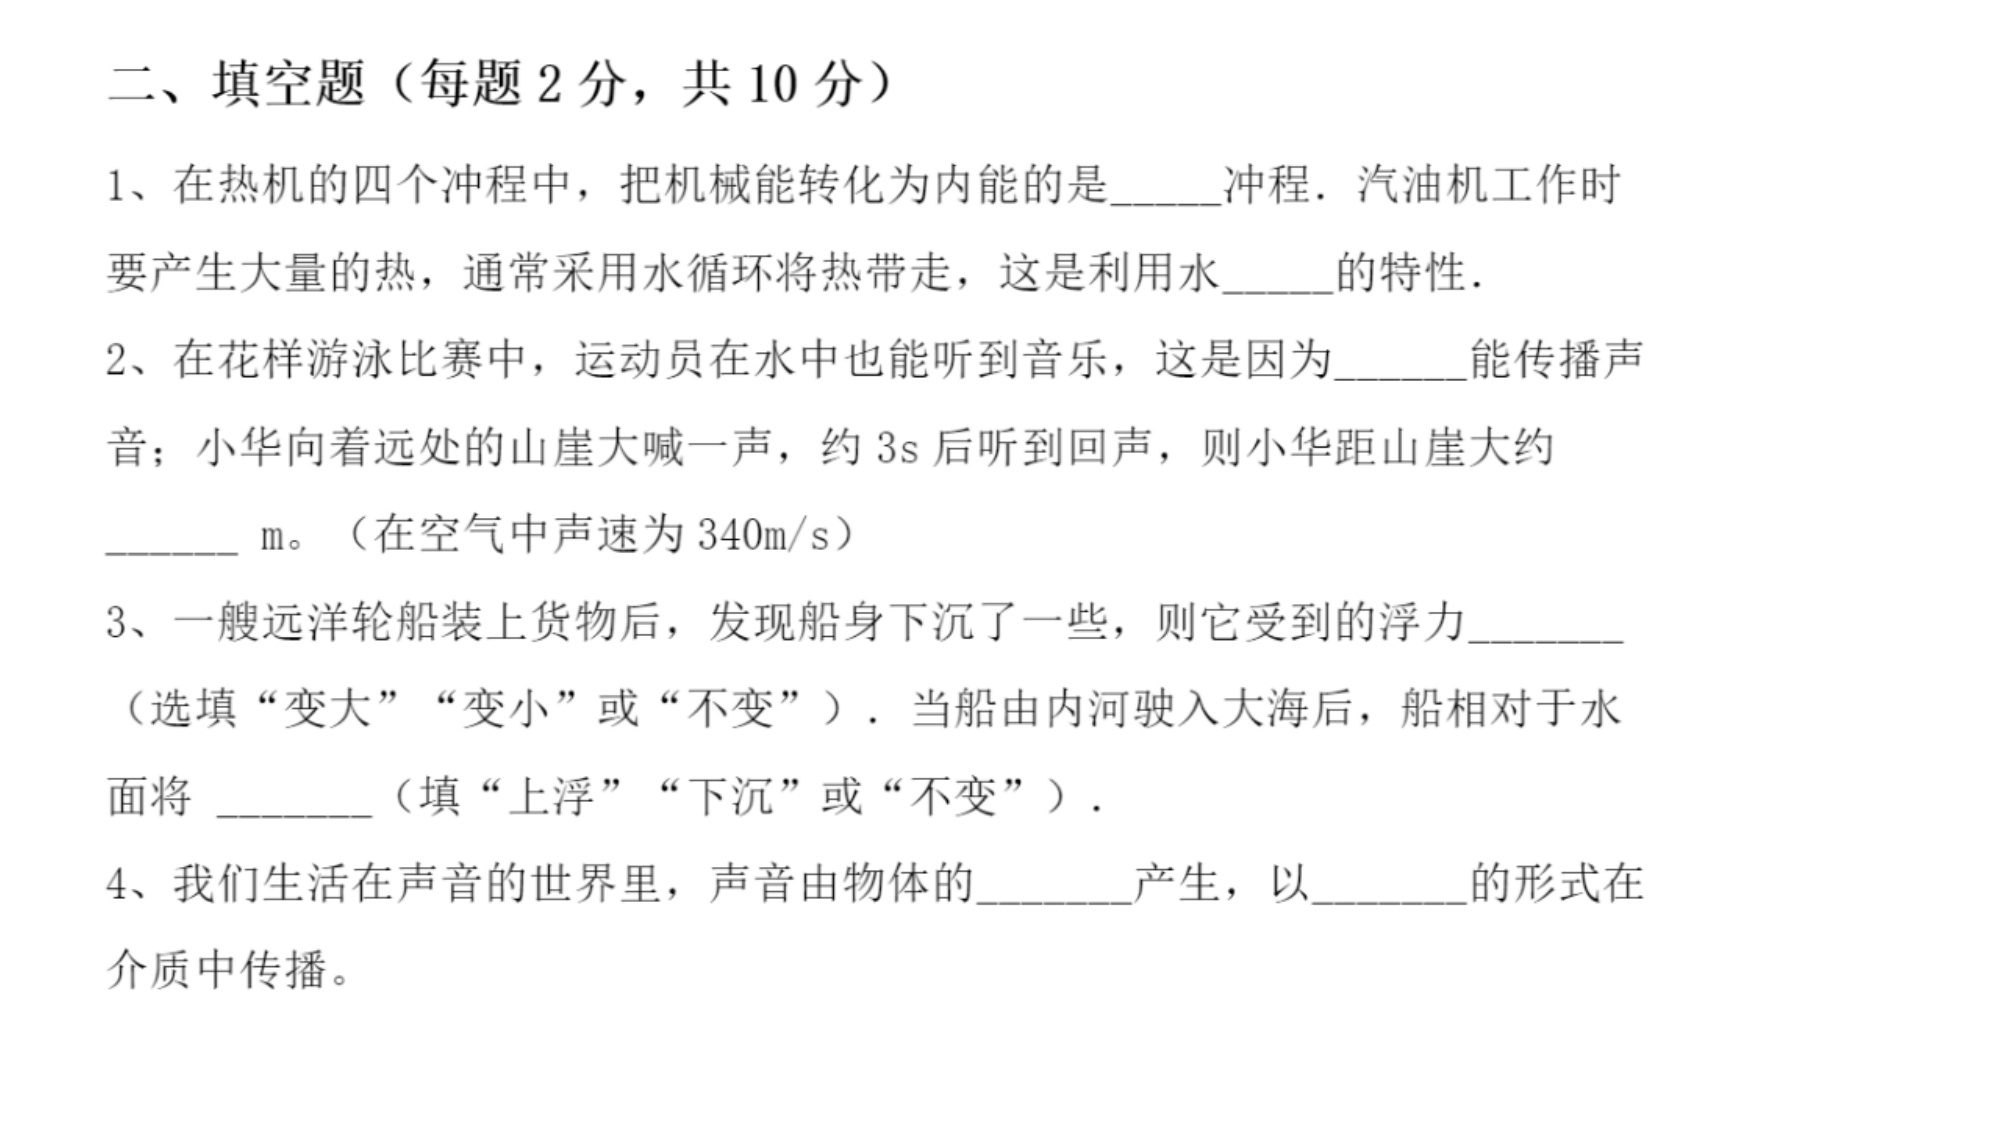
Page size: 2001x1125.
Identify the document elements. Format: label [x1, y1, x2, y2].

picture [56, 57, 1649, 999]
